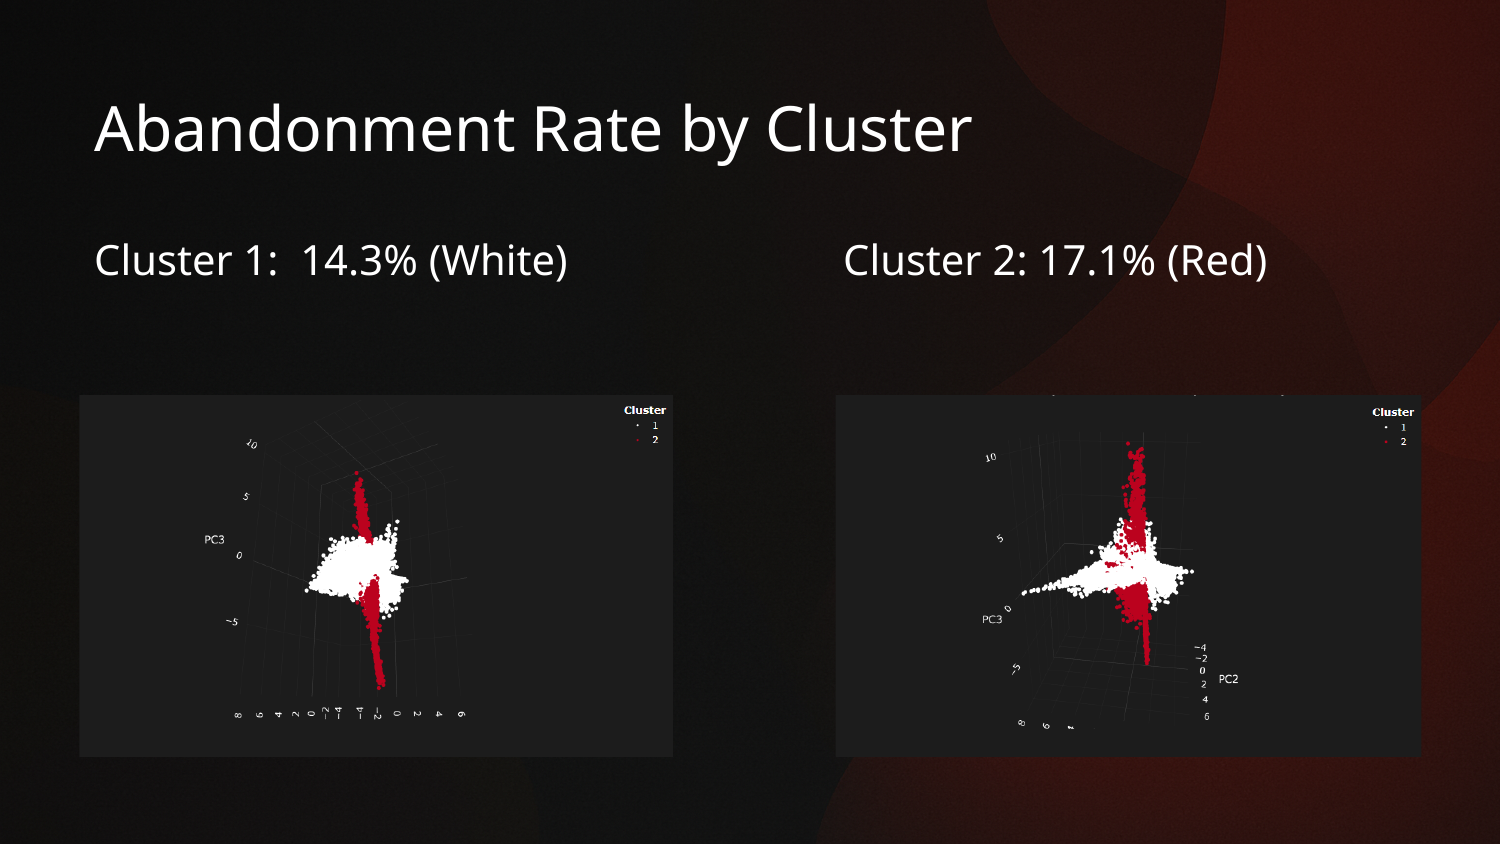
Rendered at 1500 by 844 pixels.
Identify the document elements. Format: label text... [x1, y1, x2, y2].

subtitle Cluster 2: 17.1% (Red) [828, 219, 1422, 309]
subtitle Cluster 1: 14.3% (White) [79, 219, 673, 309]
picture [0, 0, 1500, 844]
title Abandonment Rate by Cluster [79, 73, 1422, 199]
